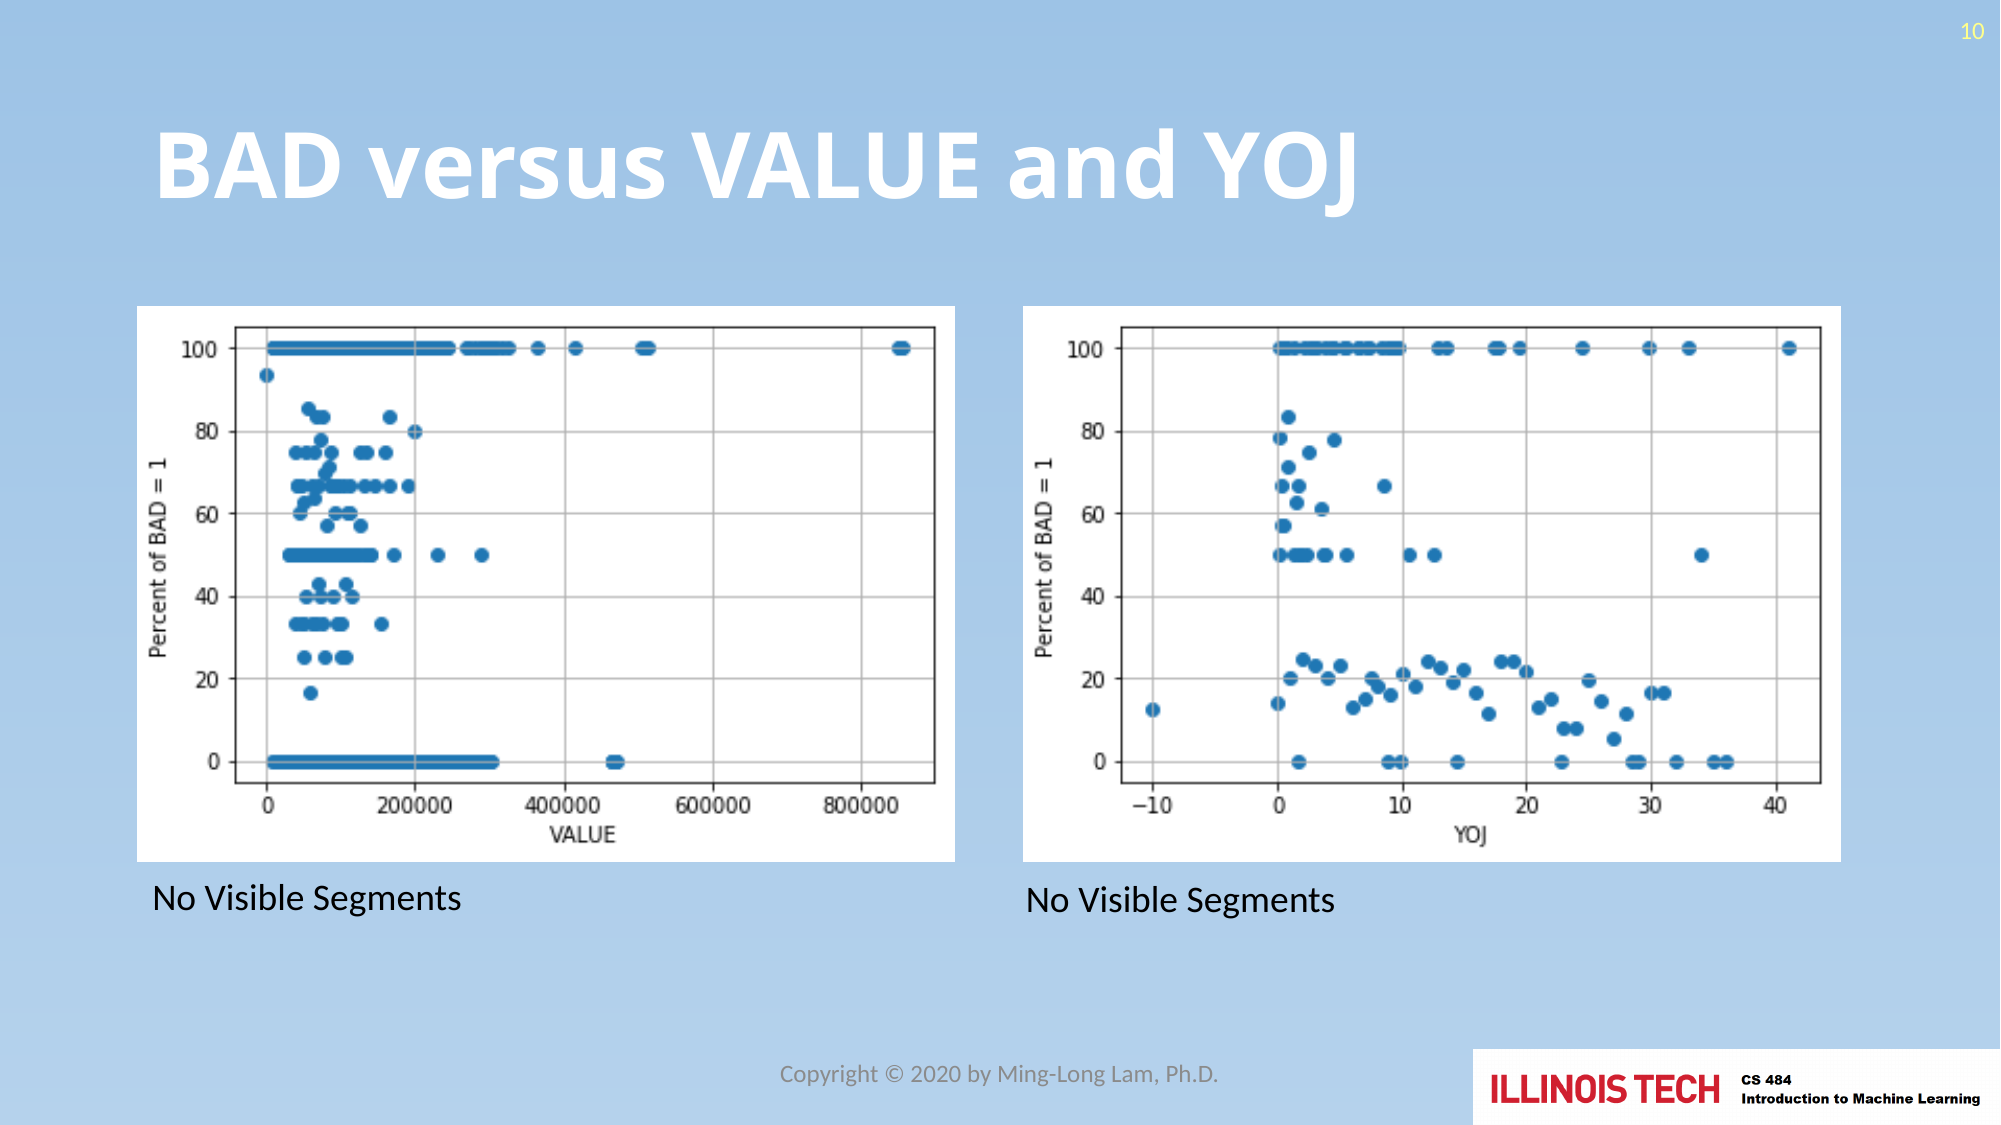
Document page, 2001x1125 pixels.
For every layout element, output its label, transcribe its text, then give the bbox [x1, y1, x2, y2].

text_box No Visible Segments [1011, 867, 1465, 928]
title BAD versus VALUE and YOJ [137, 59, 1863, 278]
text_box No Visible Segments [137, 865, 516, 926]
picture [1023, 306, 1841, 862]
picture [1473, 1049, 2000, 1125]
footer Copyright © 2020 by Ming-Long Lam, Ph.D. [662, 1042, 1338, 1103]
picture [137, 306, 955, 862]
slide_number 10 [1550, 0, 2000, 60]
